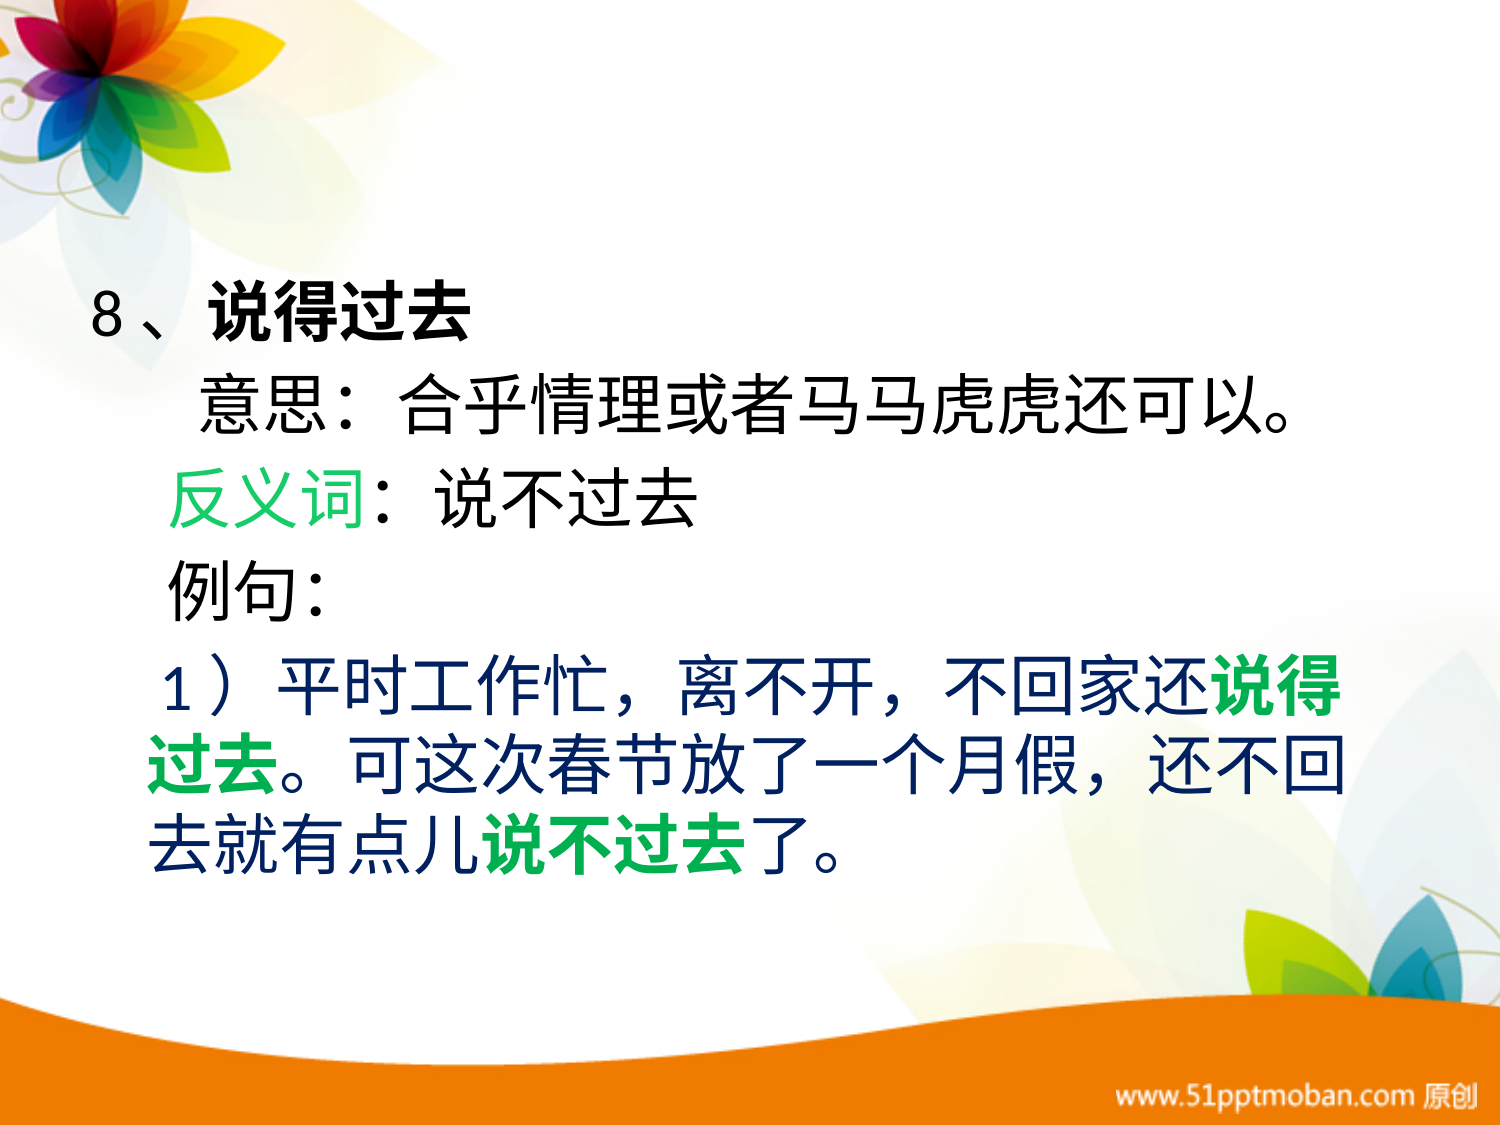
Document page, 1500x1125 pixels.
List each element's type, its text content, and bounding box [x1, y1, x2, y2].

list 8、说得过去 意思：合乎情理或者马马虎虎还可以。 反义词：说不过去 例句： 1）平时工作忙，离不开，不回家还说得过去。可这次春节放了一个月假，还不回去就有点儿说不过去了。 [75, 262, 1425, 1005]
picture [0, 0, 1500, 1125]
